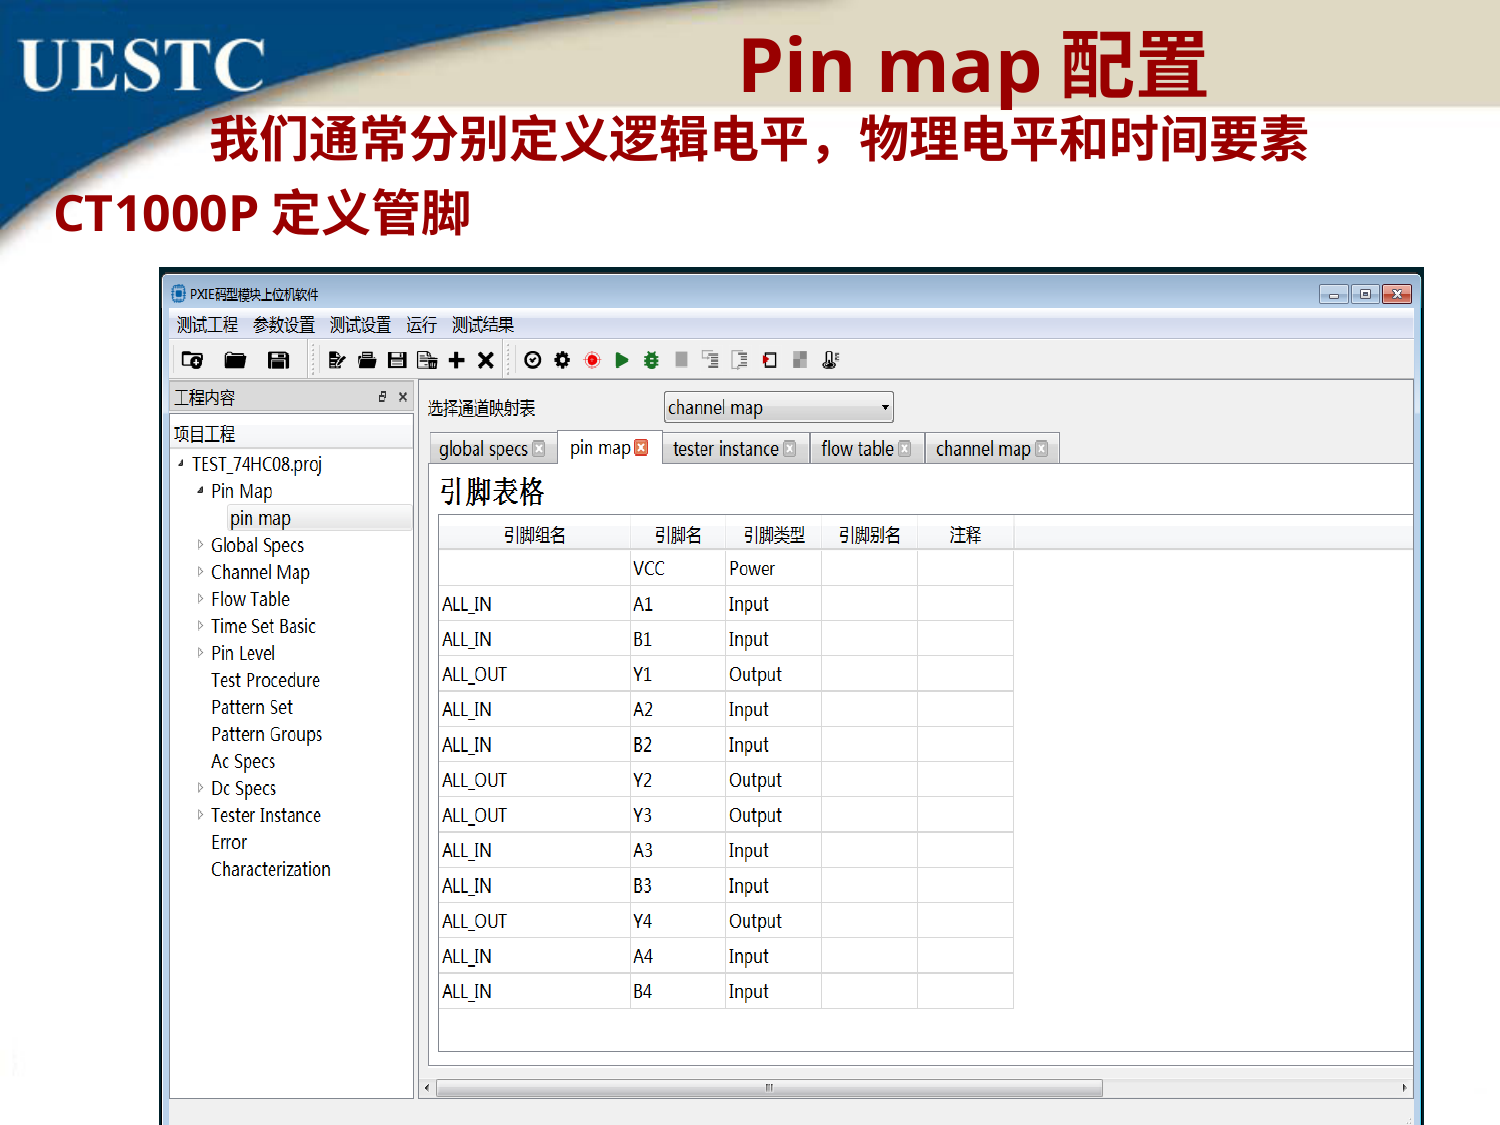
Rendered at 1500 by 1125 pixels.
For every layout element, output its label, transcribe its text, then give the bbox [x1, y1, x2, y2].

picture [0, 0, 1500, 1125]
title 我们通常分别定义逻辑电平，物理电平和时间要素 [194, 71, 1459, 212]
text_box Pin map配置 [395, 0, 1500, 139]
text_box CT1000P定义管脚 [29, 145, 631, 286]
